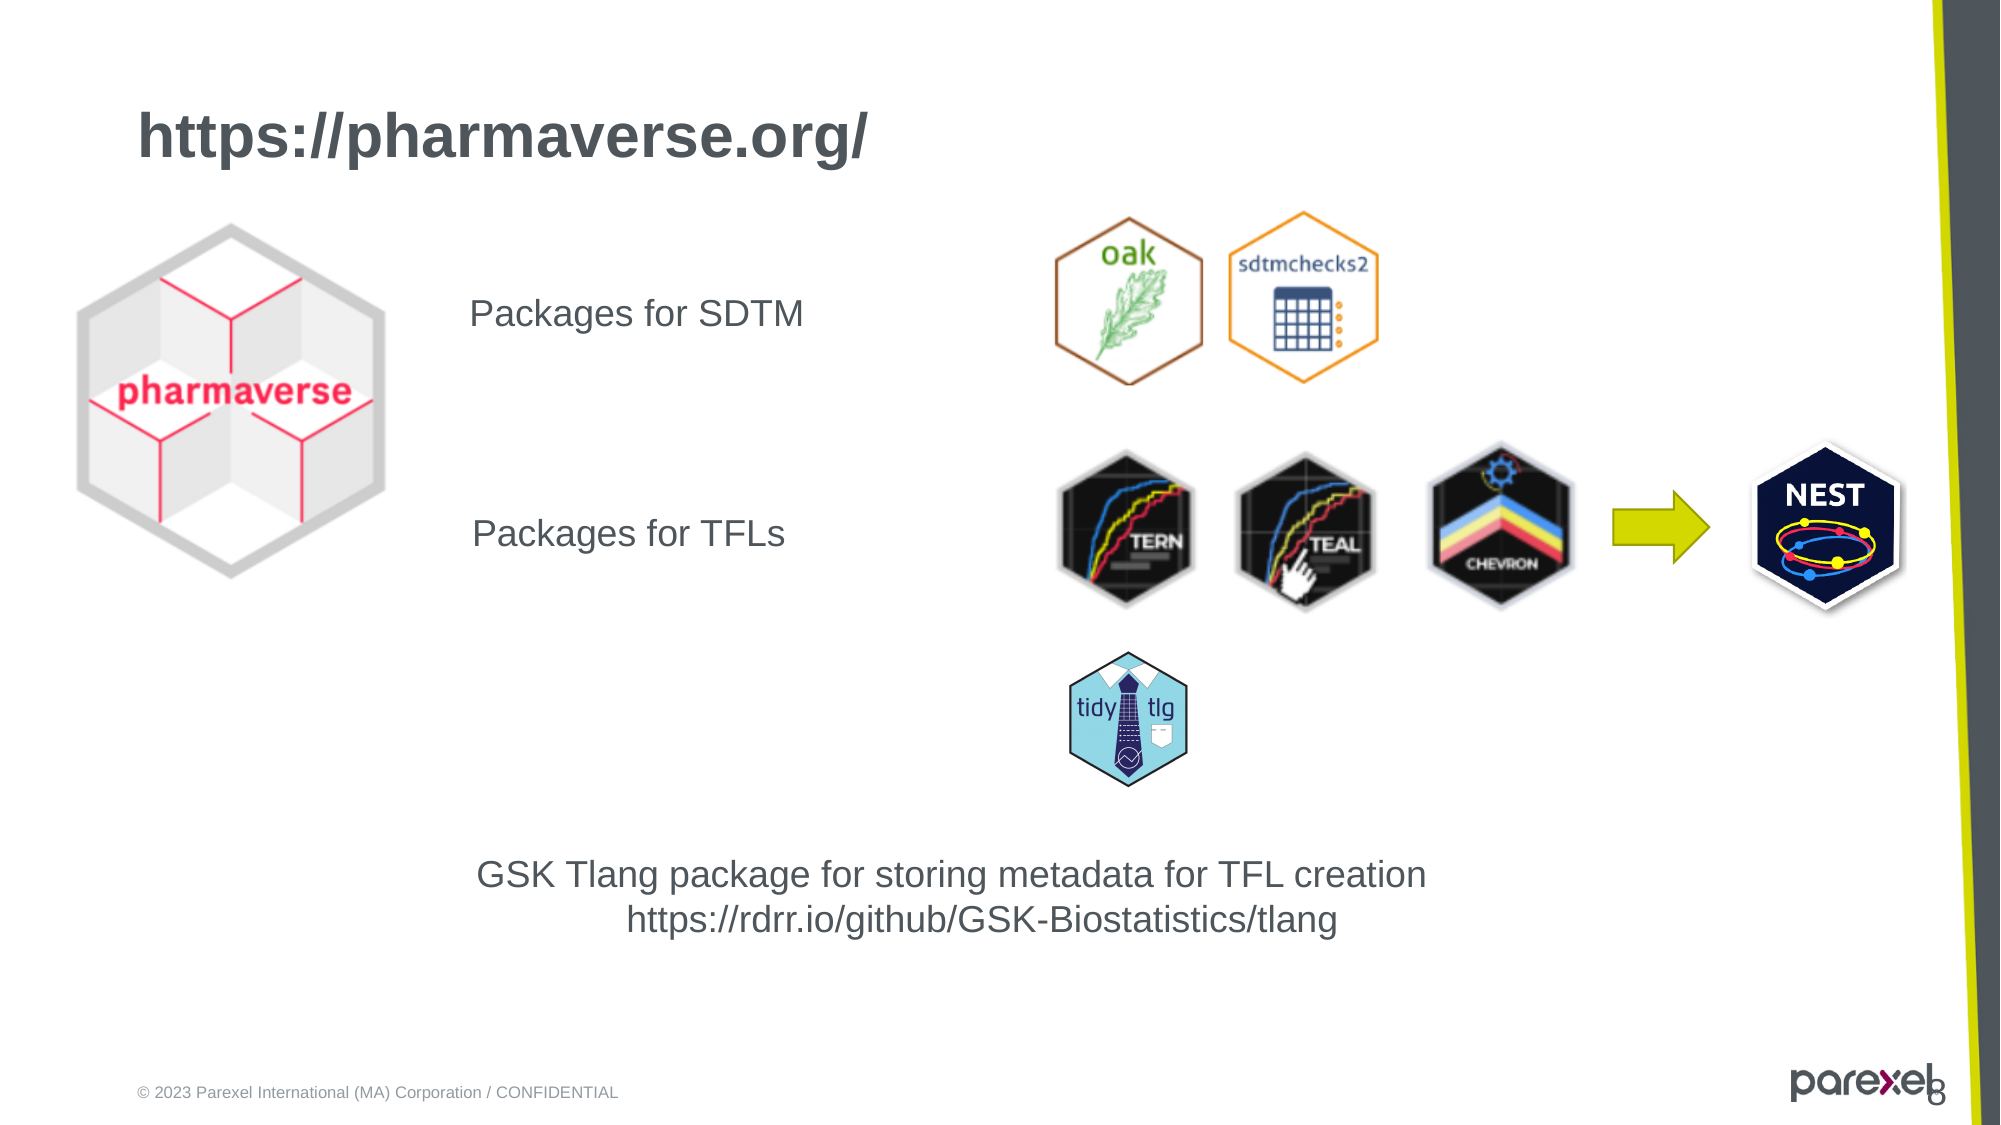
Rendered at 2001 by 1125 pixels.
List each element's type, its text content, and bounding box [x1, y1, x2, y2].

title https://pharmaverse.org/ [137, 28, 1863, 171]
text_box 8 [1911, 1060, 2000, 1121]
picture [1036, 208, 1391, 390]
picture [1401, 433, 1601, 621]
picture [1036, 444, 1391, 622]
text_box Packages for TFLs [457, 501, 1036, 562]
picture [1931, 1121, 2000, 1125]
picture [1931, 0, 2000, 1060]
picture [1791, 1063, 1911, 1102]
text_box GSK Tlang package for storing metadata for TFL creation https://rdrr.io/github/GSK-Biostatistics/tlang [461, 842, 1611, 948]
picture [1067, 651, 1190, 789]
text_box [1612, 489, 1711, 565]
picture [1747, 433, 1907, 619]
text_box Packages for SDTM [454, 281, 1036, 342]
picture [58, 208, 400, 594]
